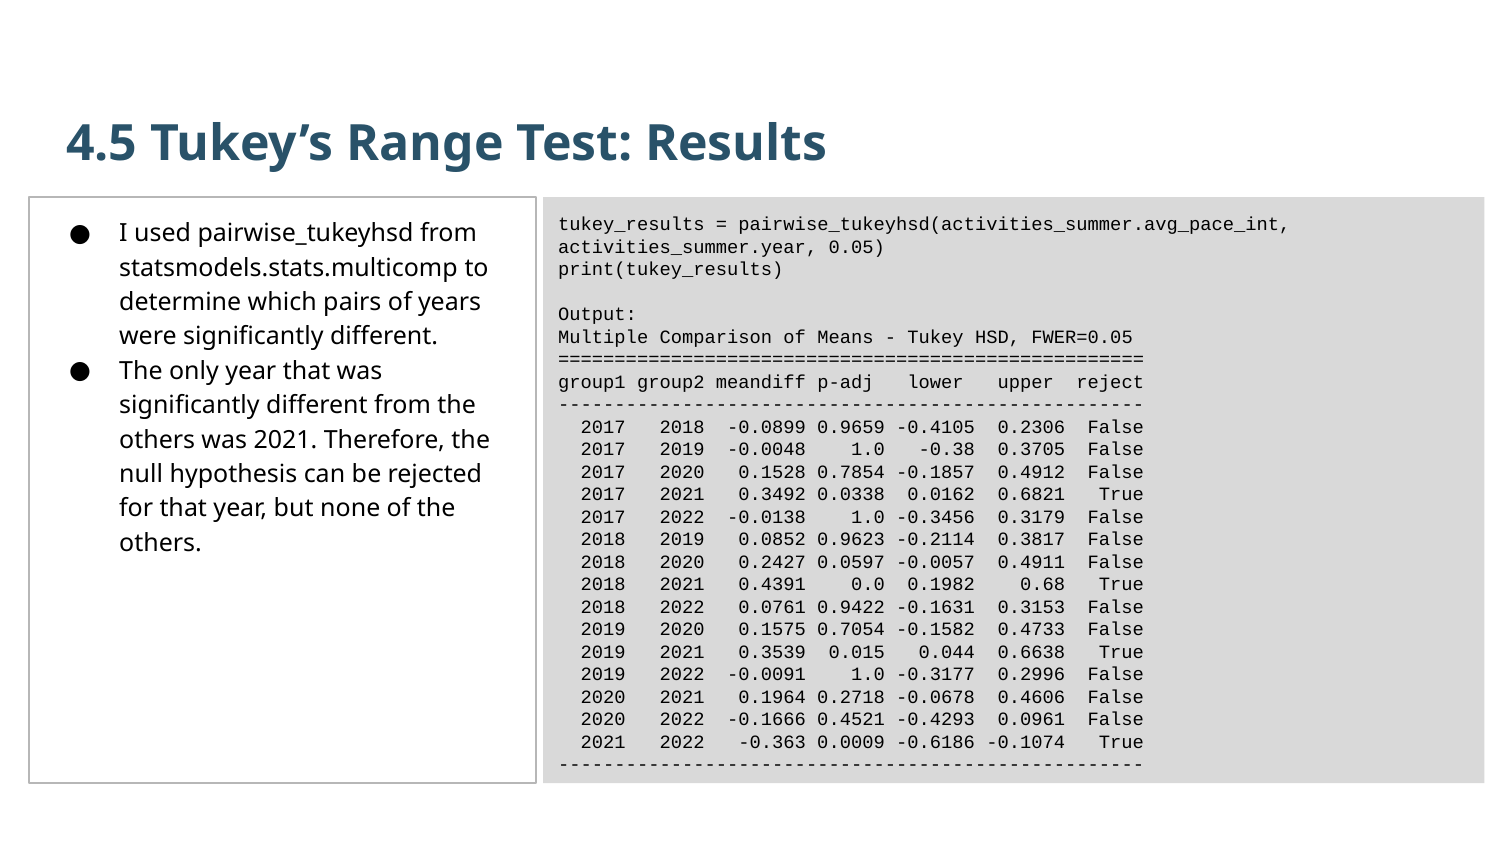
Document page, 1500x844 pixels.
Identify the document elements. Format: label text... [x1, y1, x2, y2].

text_box 4.5 Tukey’s Range Test: Results [51, 48, 1449, 186]
text_box tukey_results = pairwise_tukeyhsd(activities_summer.avg_pace_int, activities_summer.year, 0.05) print(tukey_results) Output: Multiple Comparison of Means - Tukey HSD, FWER=0.05 ==================================================== group1 group2 meandiff p-adj lower upper reject ---------------------------------------------------- 2017 2018 -0.0899 0.9659 -0.4105 0.2306 False 2017 2019 -0.0048 1.0 -0.38 0.3705 False 2017 2020 0.1528 0.7854 -0.1857 0.4912 False 2017 2021 0.3492 0.0338 0.0162 0.6821 True 2017 2022 -0.0138 1.0 -0.3456 0.3179 False 2018 2019 0.0852 0.9623 -0.2114 0.3817 False 2018 2020 0.2427 0.0597 -0.0057 0.4911 False 2018 2021 0.4391 0.0 0.1982 0.68 True 2018 2022 0.0761 0.9422 -0.1631 0.3153 False 2019 2020 0.1575 0.7054 -0.1582 0.4733 False 2019 2021 0.3539 0.015 0.044 0.6638 True 2019 2022 -0.0091 1.0 -0.3177 0.2996 False 2020 2021 0.1964 0.2718 -0.0678 0.4606 False 2020 2022 -0.1666 0.4521 -0.4293 0.0961 False 2021 2022 -0.363 0.0009 -0.6186 -0.1074 True ---------------------------------------------------- [543, 197, 1485, 784]
text_box I used pairwise_tukeyhsd from statsmodels.stats.multicomp to determine which pairs of years were significantly different. The only year that was significantly different from the others was 2021. Therefore, the null hypothesis can be rejected for that year, but none of the others. [29, 197, 537, 784]
